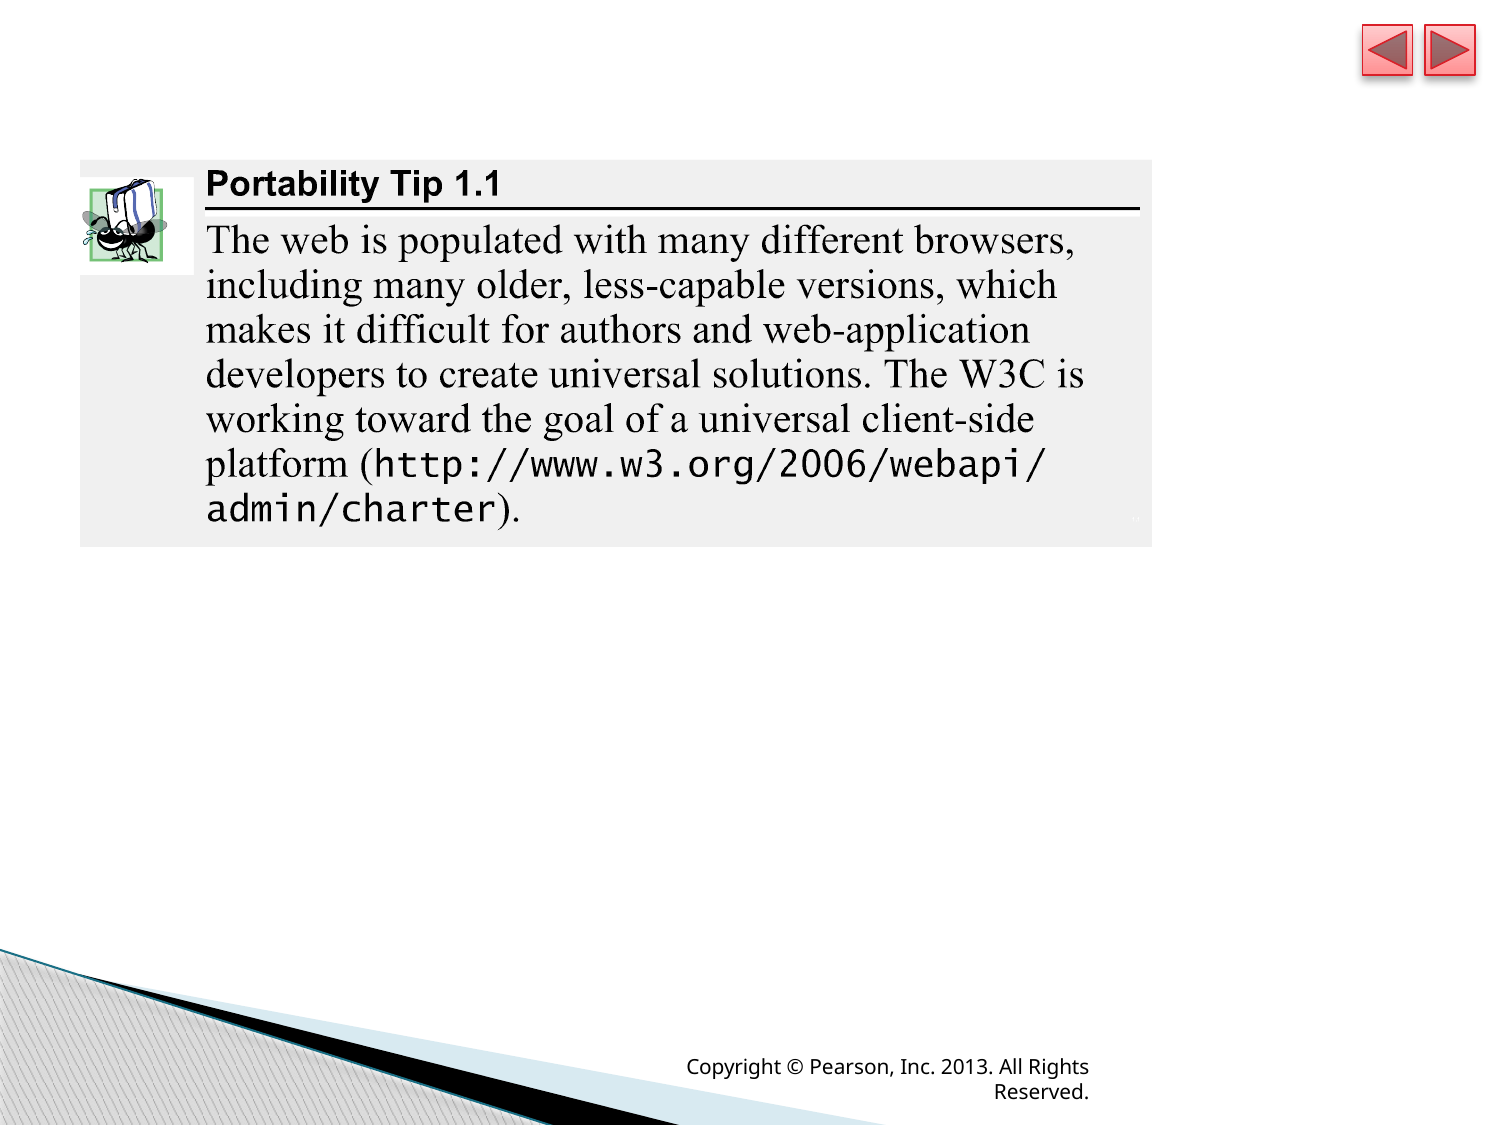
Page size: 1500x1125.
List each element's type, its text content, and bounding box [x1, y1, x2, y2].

footer Copyright © Pearson, Inc. 2013. All Rights Reserved. [650, 1051, 1105, 1112]
picture [0, 106, 1500, 1018]
